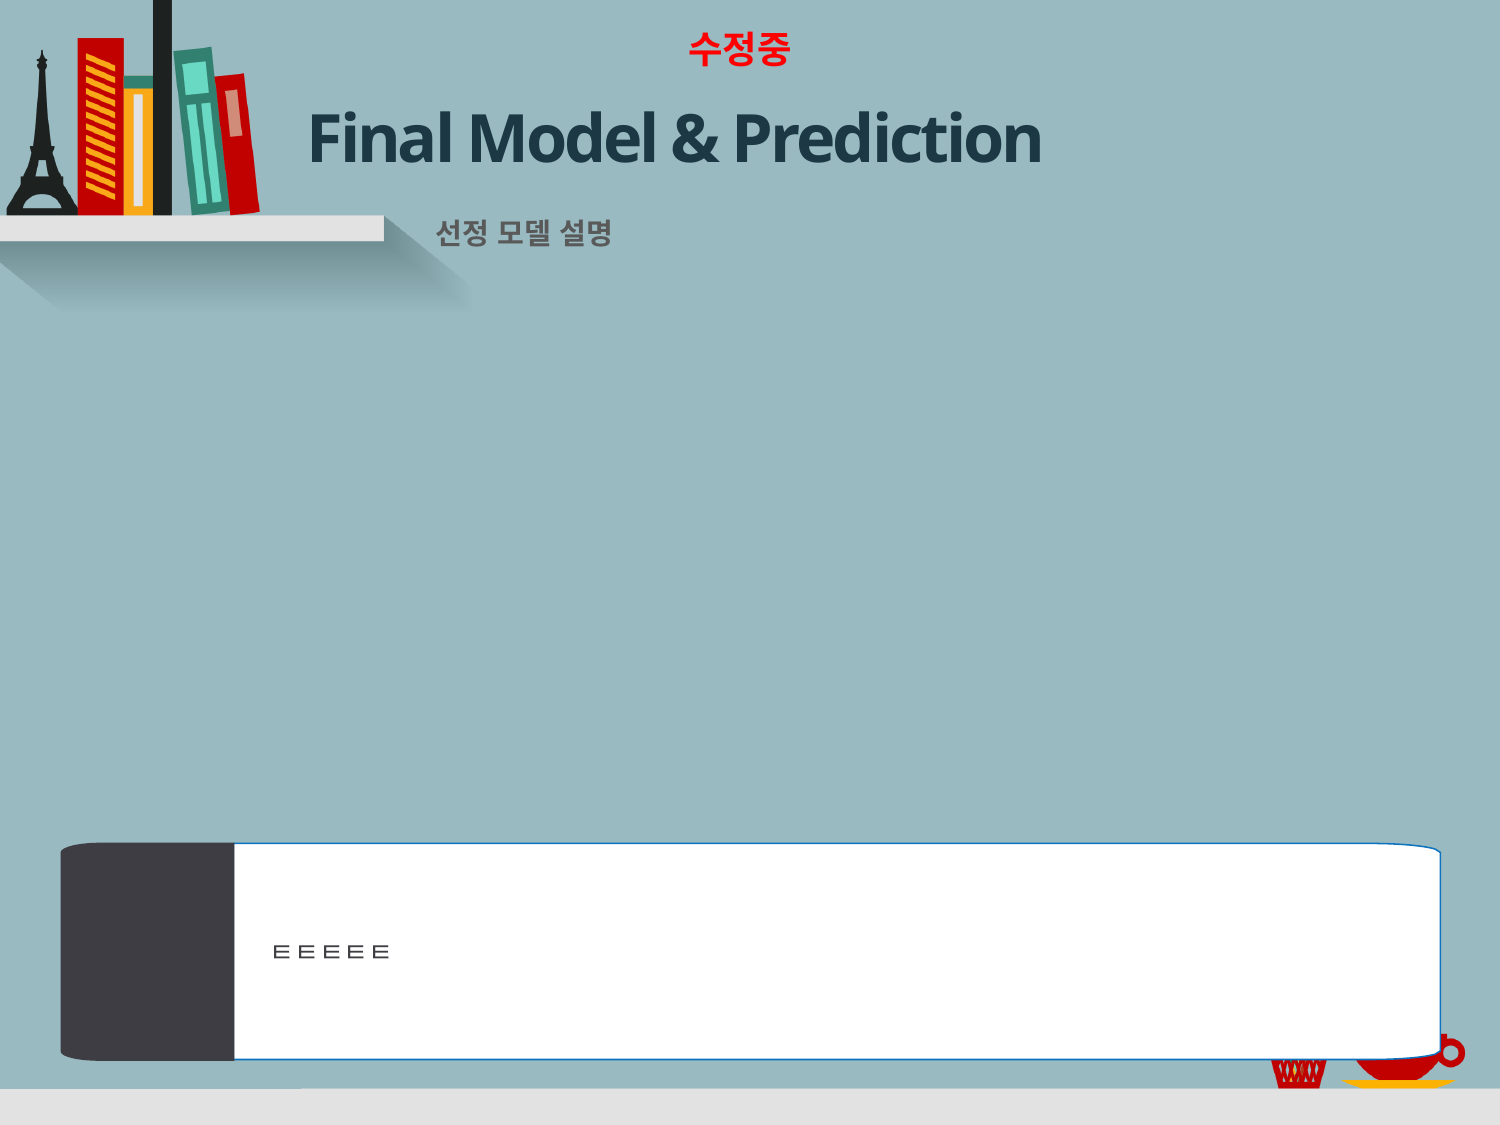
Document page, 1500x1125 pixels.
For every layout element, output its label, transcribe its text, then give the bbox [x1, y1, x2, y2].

picture [0, 0, 1500, 1125]
title Final Model & Prediction [291, 89, 1270, 194]
text_box 모델 선정 [60, 842, 235, 1061]
text_box 수정중 [481, 19, 999, 79]
text_box ㅌㅌㅌㅌㅌ [235, 843, 1441, 1060]
text_box 선정 모델 설명 [419, 191, 1479, 256]
